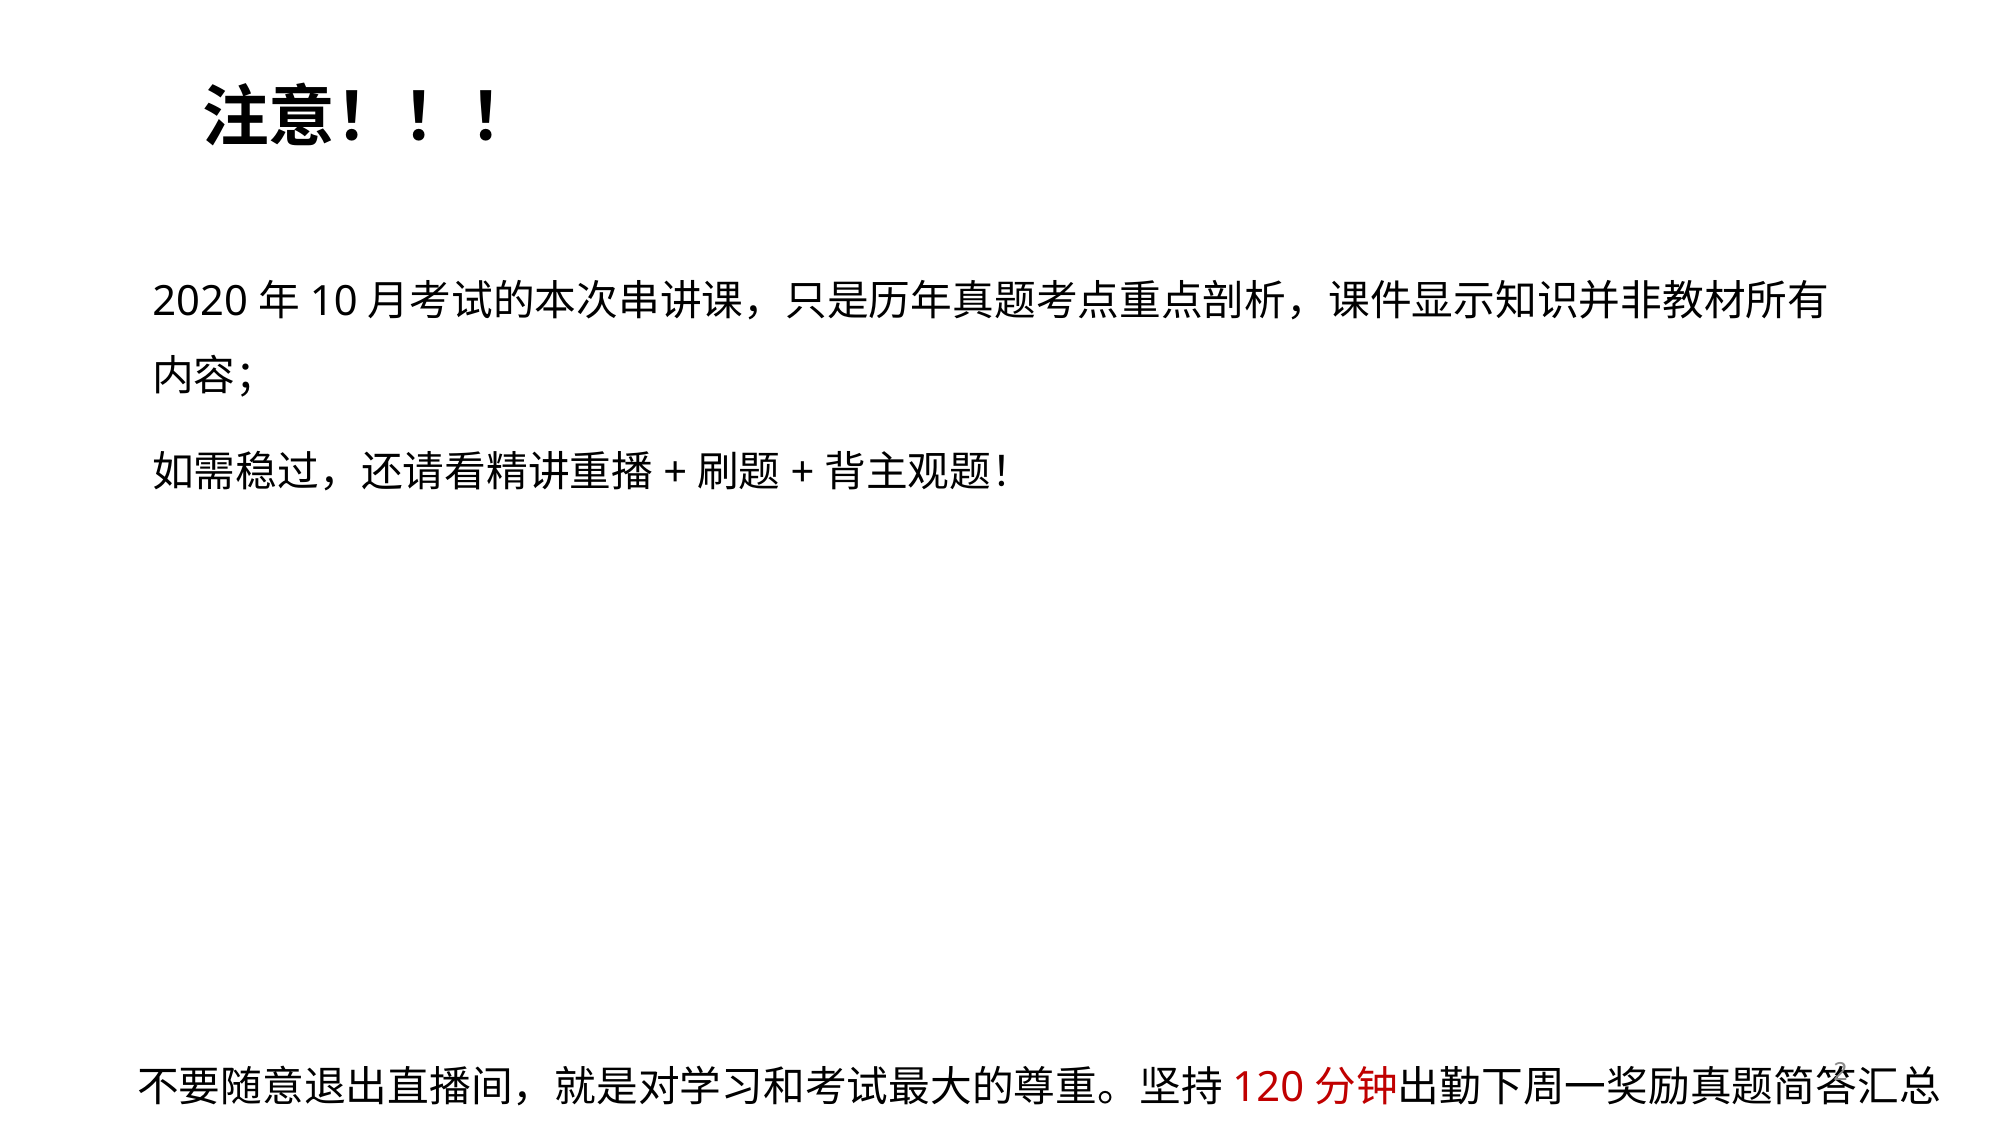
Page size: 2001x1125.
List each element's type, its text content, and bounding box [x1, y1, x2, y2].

list 2020年10月考试的本次串讲课，只是历年真题考点重点剖析，课件显示知识并非教材所有内容； 如需稳过，还请看精讲重播+刷题+背主观题！ [137, 240, 1863, 956]
title 注意！！！ [187, 59, 1784, 179]
slide_number 2 [1412, 1042, 1863, 1103]
